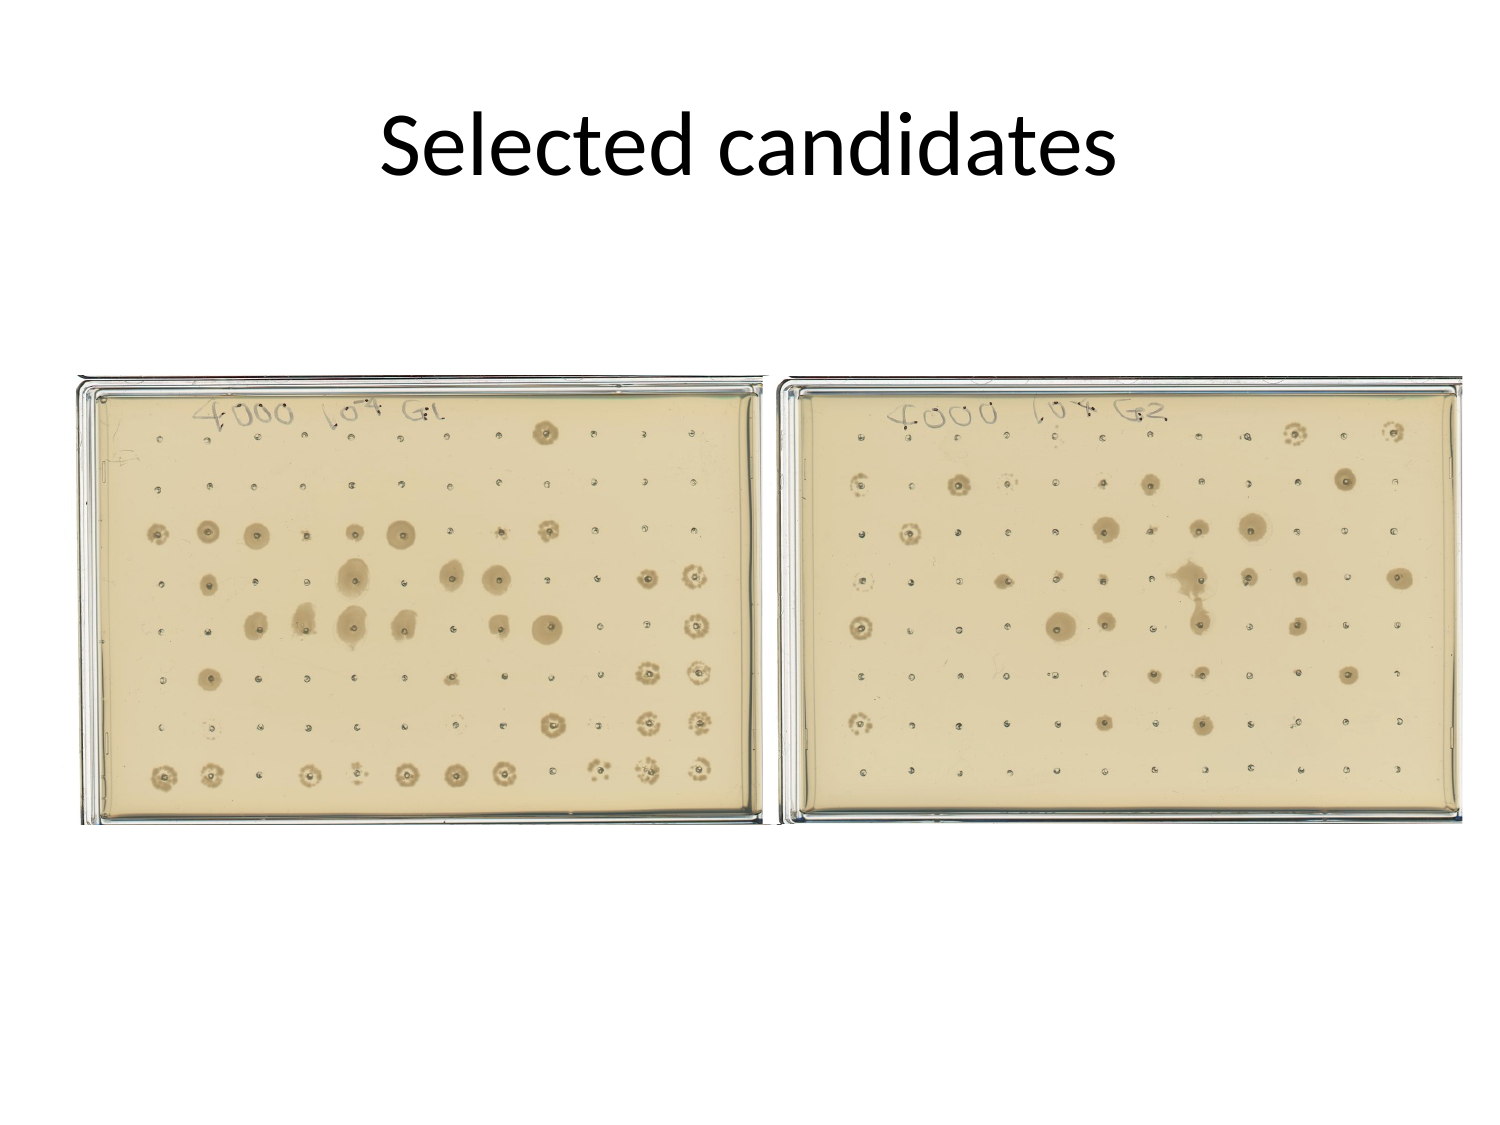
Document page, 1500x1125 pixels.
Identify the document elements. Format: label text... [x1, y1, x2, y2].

picture [49, 374, 1463, 826]
title Selected candidates [74, 44, 1426, 233]
